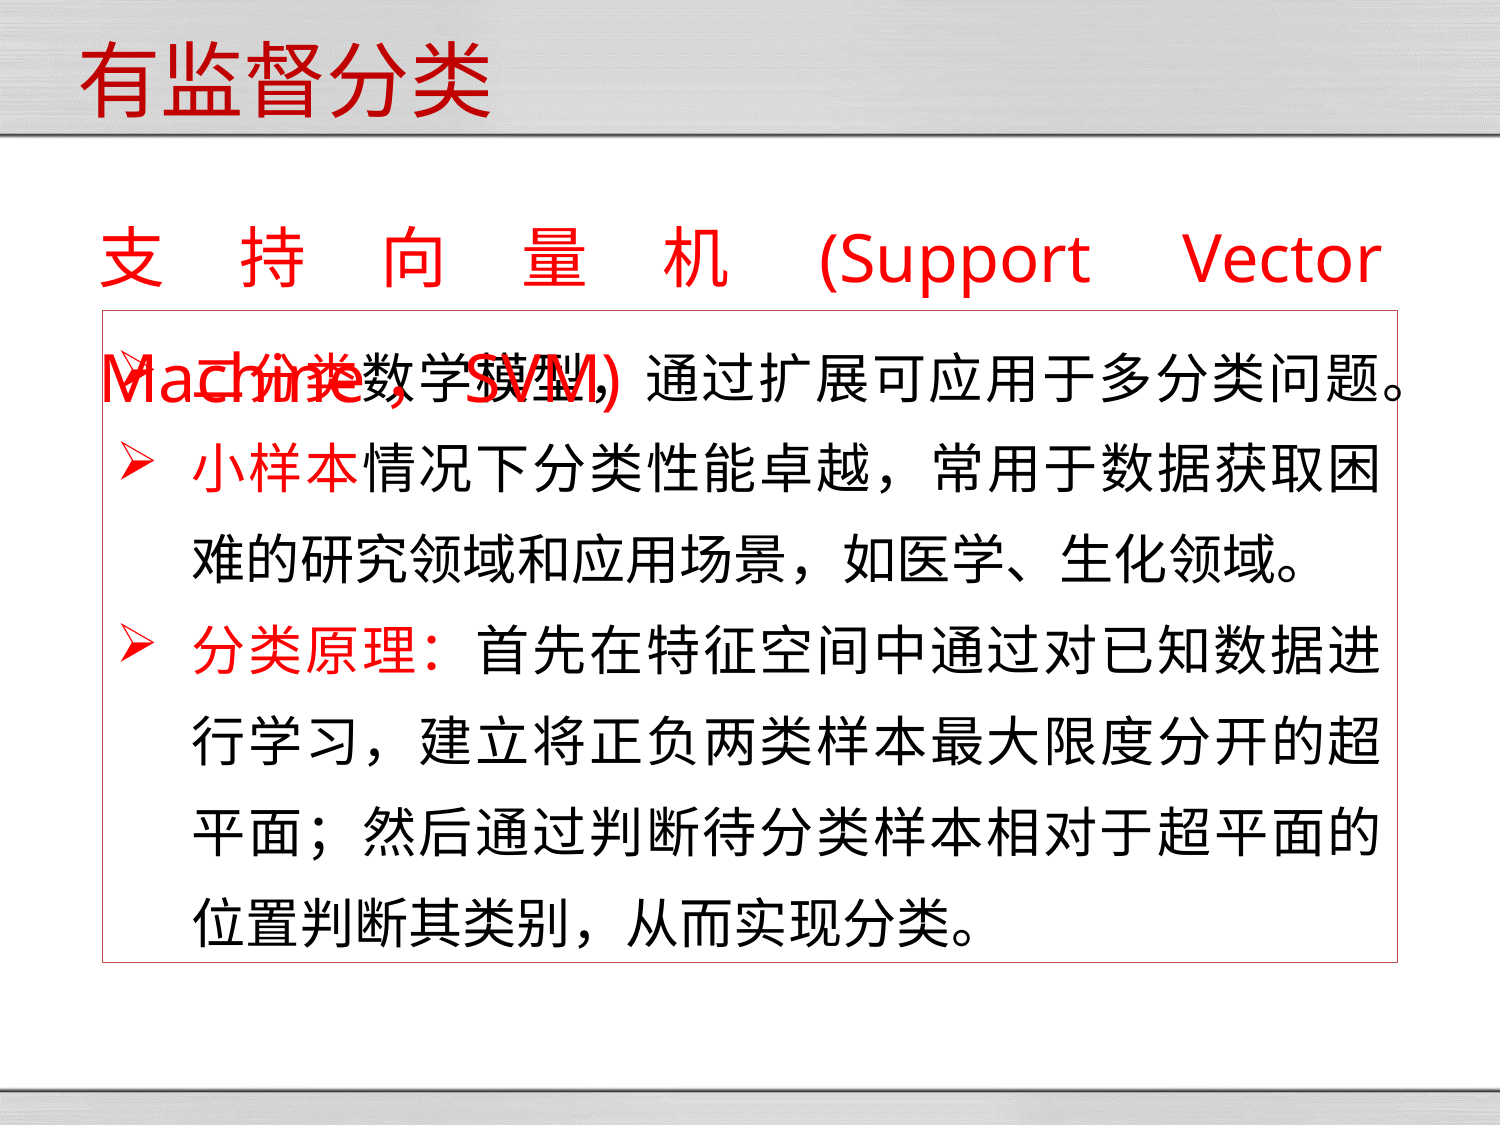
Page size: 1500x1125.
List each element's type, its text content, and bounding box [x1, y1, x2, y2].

text_box 有监督分类 [62, 22, 1437, 131]
text_box 支持向量机(Support Vector Machine，SVM) [83, 168, 1398, 423]
picture [0, 0, 1500, 1125]
text_box 二分类数学模型，通过扩展可应用于多分类问题。 小样本情况下分类性能卓越，常用于数据获取困难的研究领域和应用场景，如医学、生化领域。 分类原理：首先在特征空间中通过对已知数据进行学习，建立将正负两类样本最大限度分开的超平面；然后通过判断待分类样本相对于超平面的位置判断其类别，从而实现分类。 [101, 423, 1397, 962]
